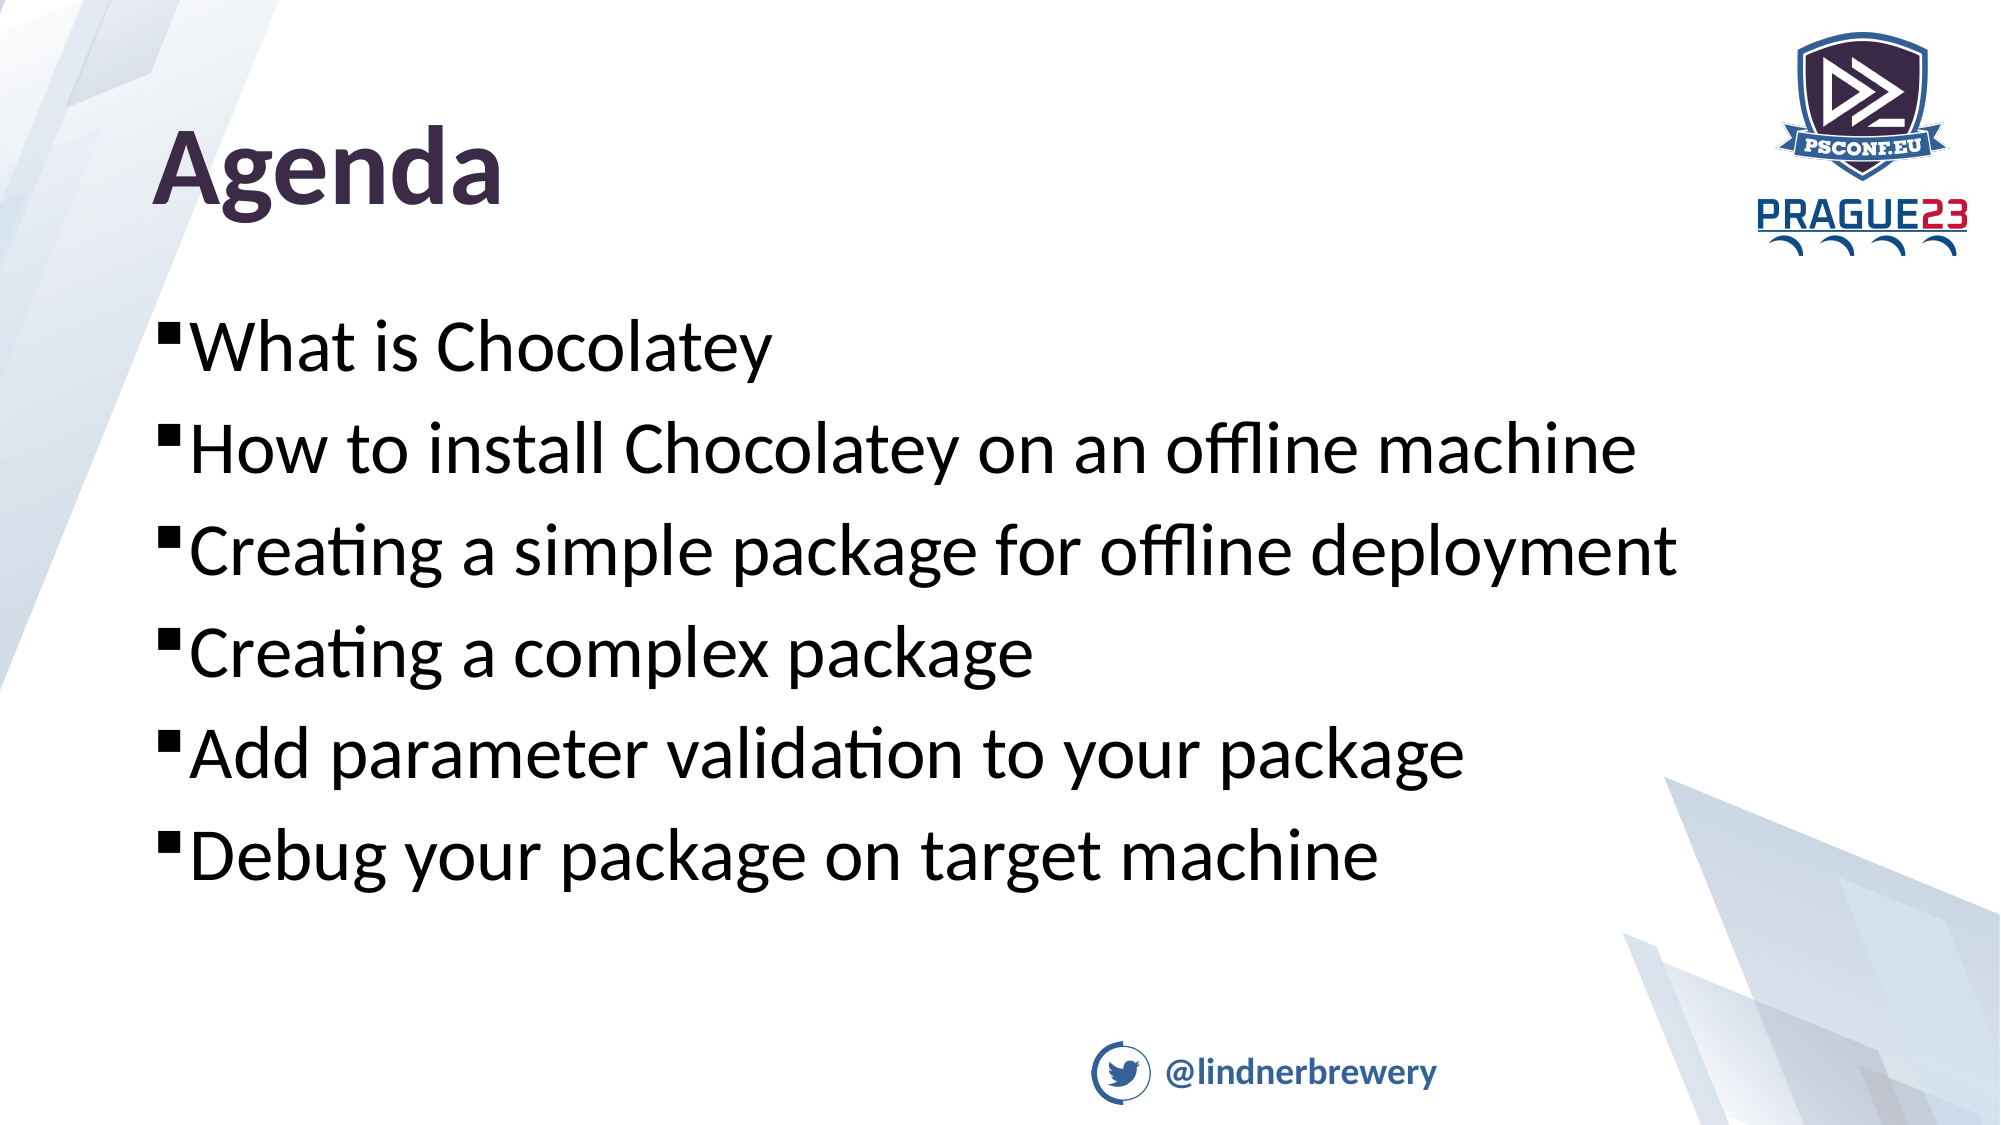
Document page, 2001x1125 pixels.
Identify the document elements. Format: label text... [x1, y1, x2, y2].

picture [0, 0, 2000, 1125]
list What is Chocolatey How to install Chocolatey on an offline machine Creating a simple package for offline deployment Creating a complex package Add parameter validation to your package Debug your package on target machine [137, 299, 1949, 1014]
title Agenda [137, 59, 1735, 278]
